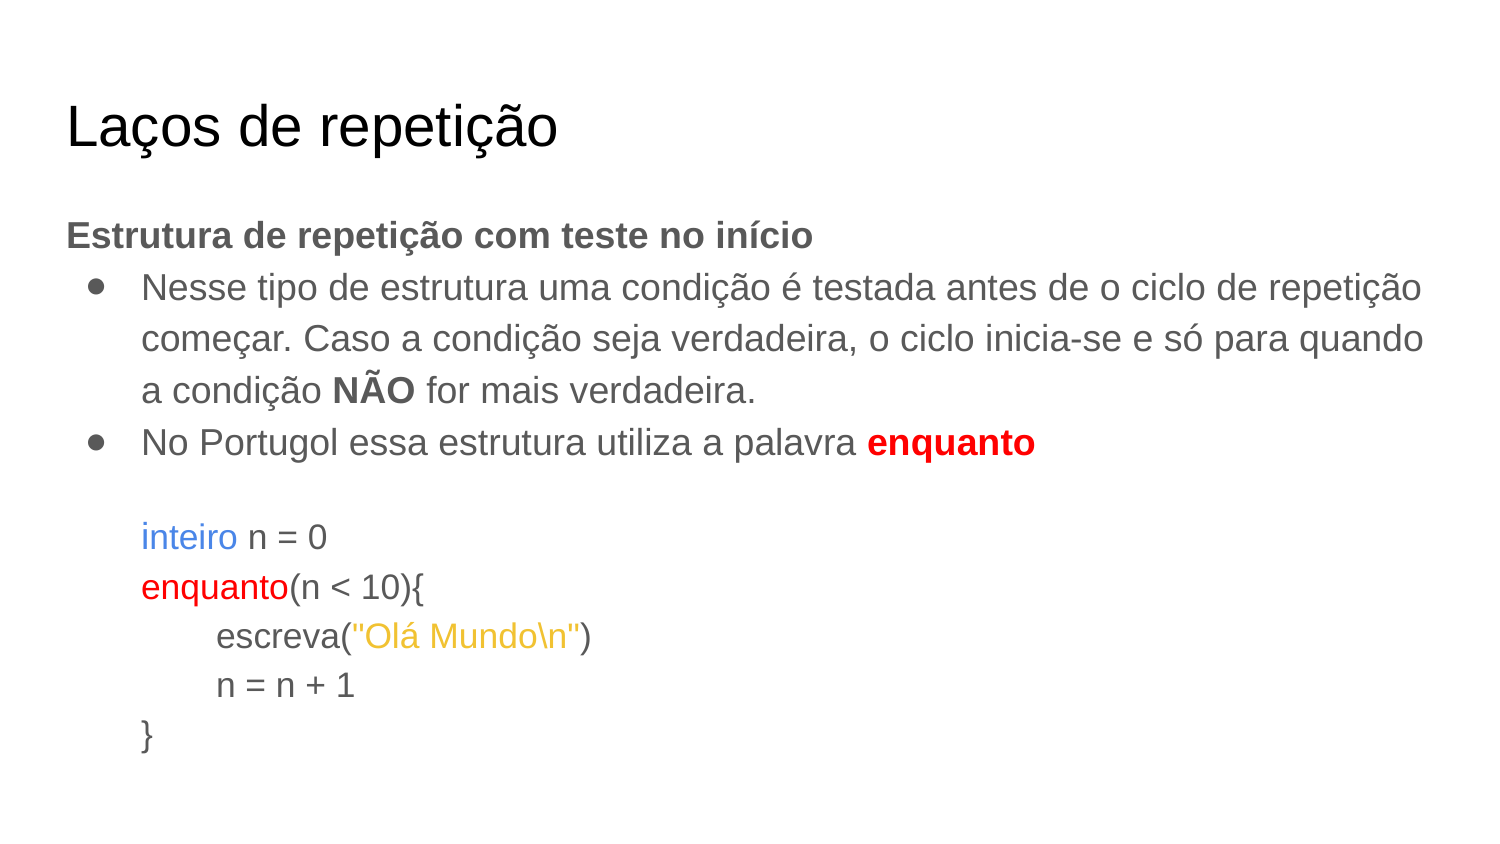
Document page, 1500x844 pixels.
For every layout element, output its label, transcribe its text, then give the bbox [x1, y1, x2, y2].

title Laços de repetição [51, 72, 1449, 167]
list Estrutura de repetição com teste no início Nesse tipo de estrutura uma condição é testada antes de o ciclo de repetição começar. Caso a condição seja verdadeira, o ciclo inicia-se e só para quando a condição NÃO for mais verdadeira. No Portugol essa estrutura utiliza a palavra enquanto inteiro n = 0 enquanto(n < 10){ escreva("Olá Mundo\n") n = n + 1 } [51, 189, 1449, 750]
